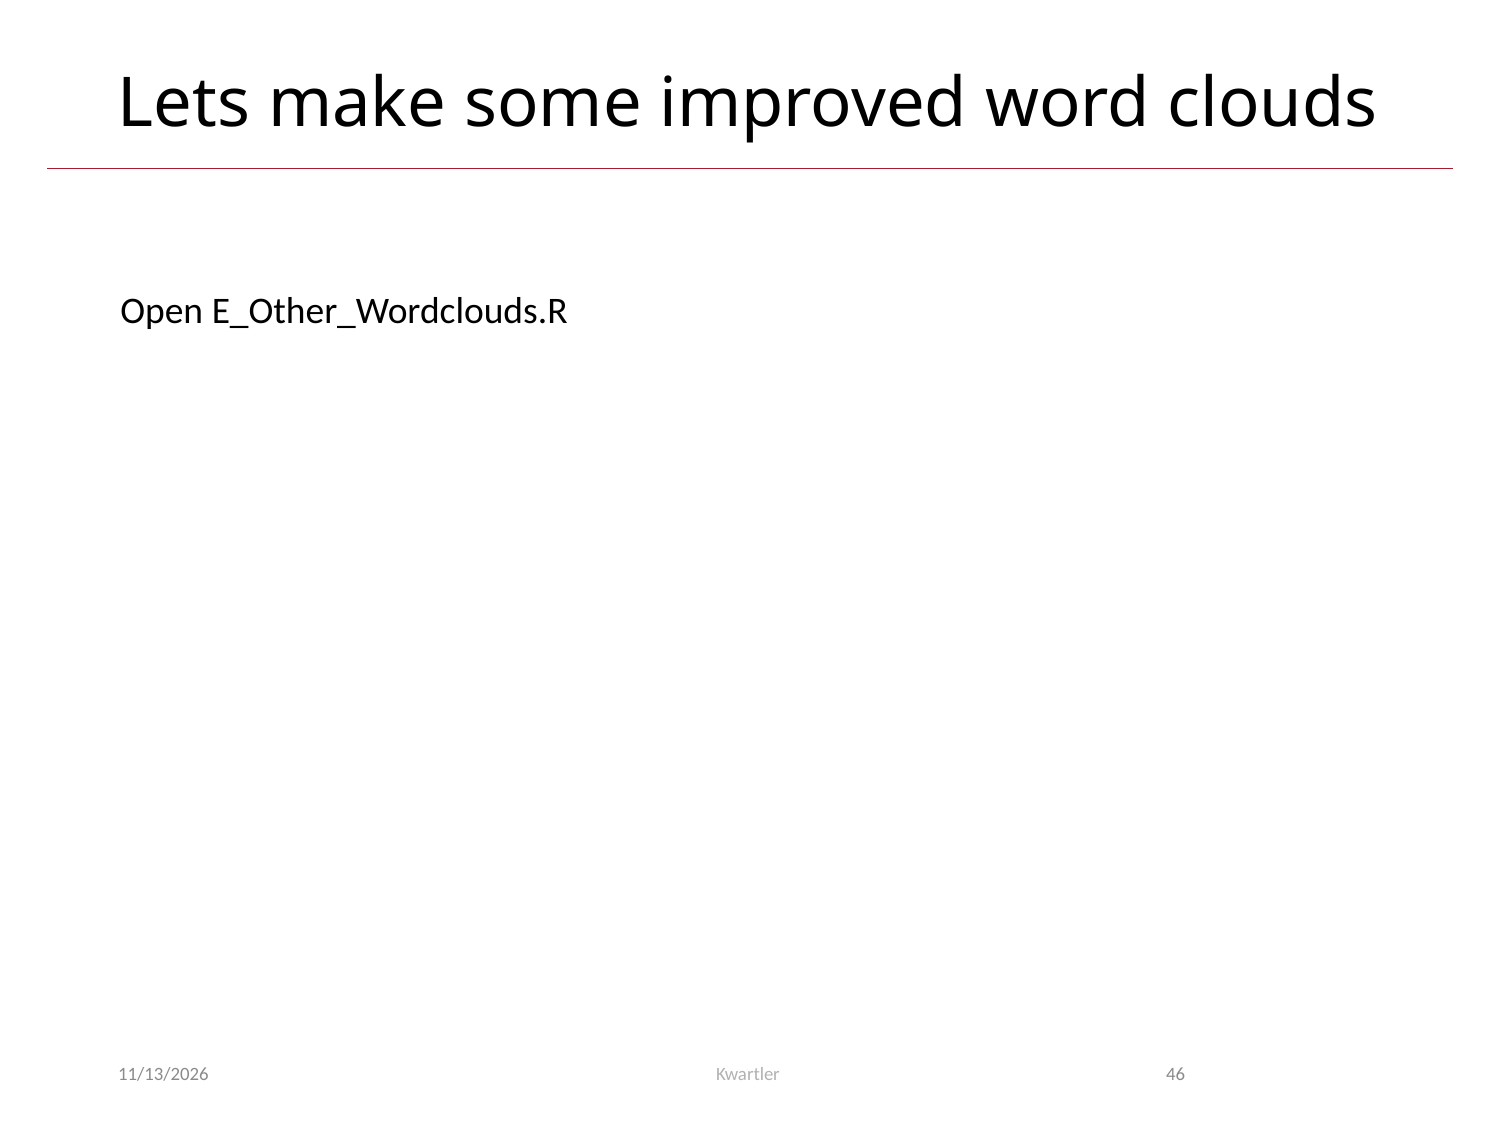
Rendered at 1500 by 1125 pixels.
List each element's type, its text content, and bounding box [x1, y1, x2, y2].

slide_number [103, 1042, 441, 1103]
slide_number 46 [1059, 1042, 1200, 1103]
title Lets make some improved word clouds [103, 59, 1397, 157]
footer Kwartler [496, 1042, 1004, 1103]
text_box Open E_Other_Wordclouds.R [105, 278, 584, 339]
